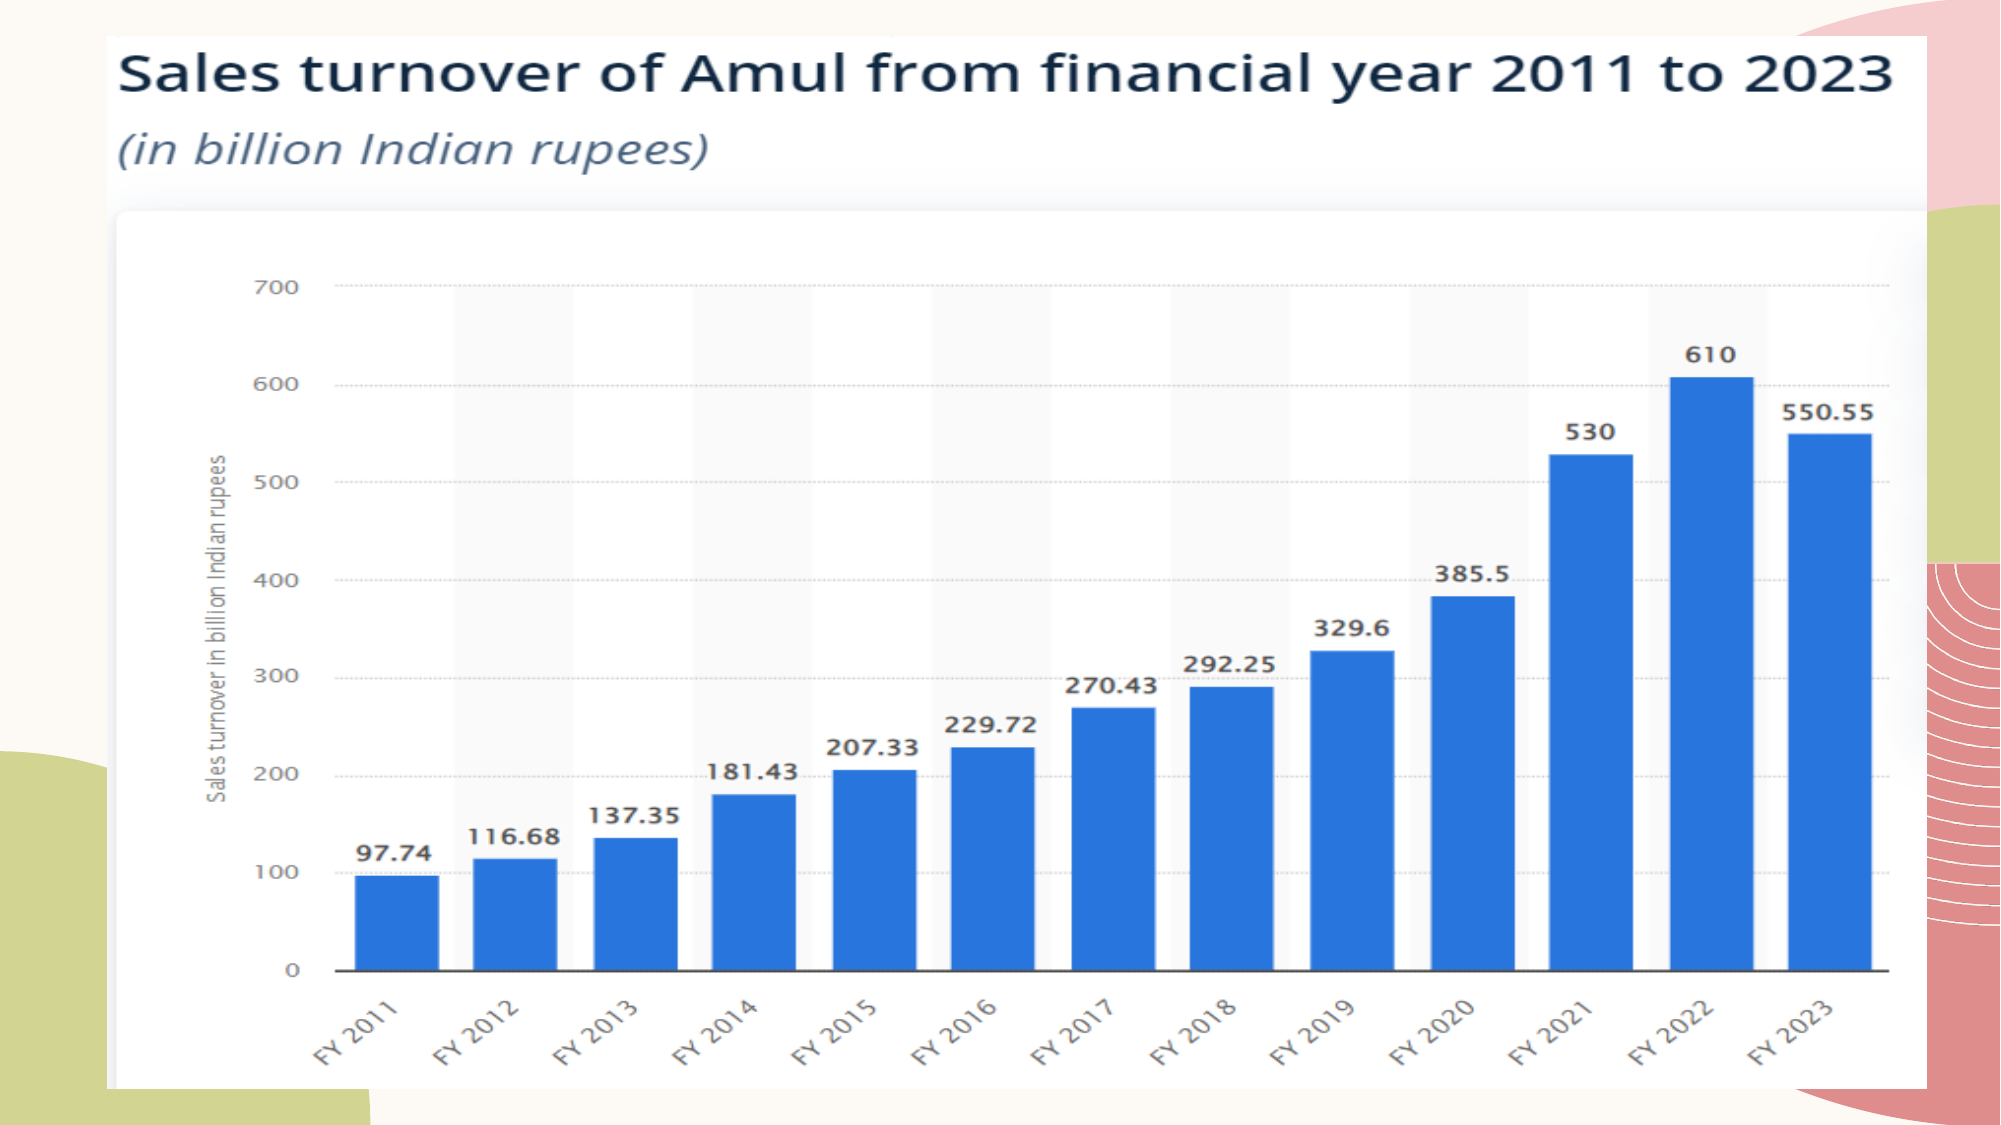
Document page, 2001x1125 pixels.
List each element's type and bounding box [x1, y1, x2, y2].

list [107, 36, 1927, 1089]
picture [1927, 564, 2000, 926]
